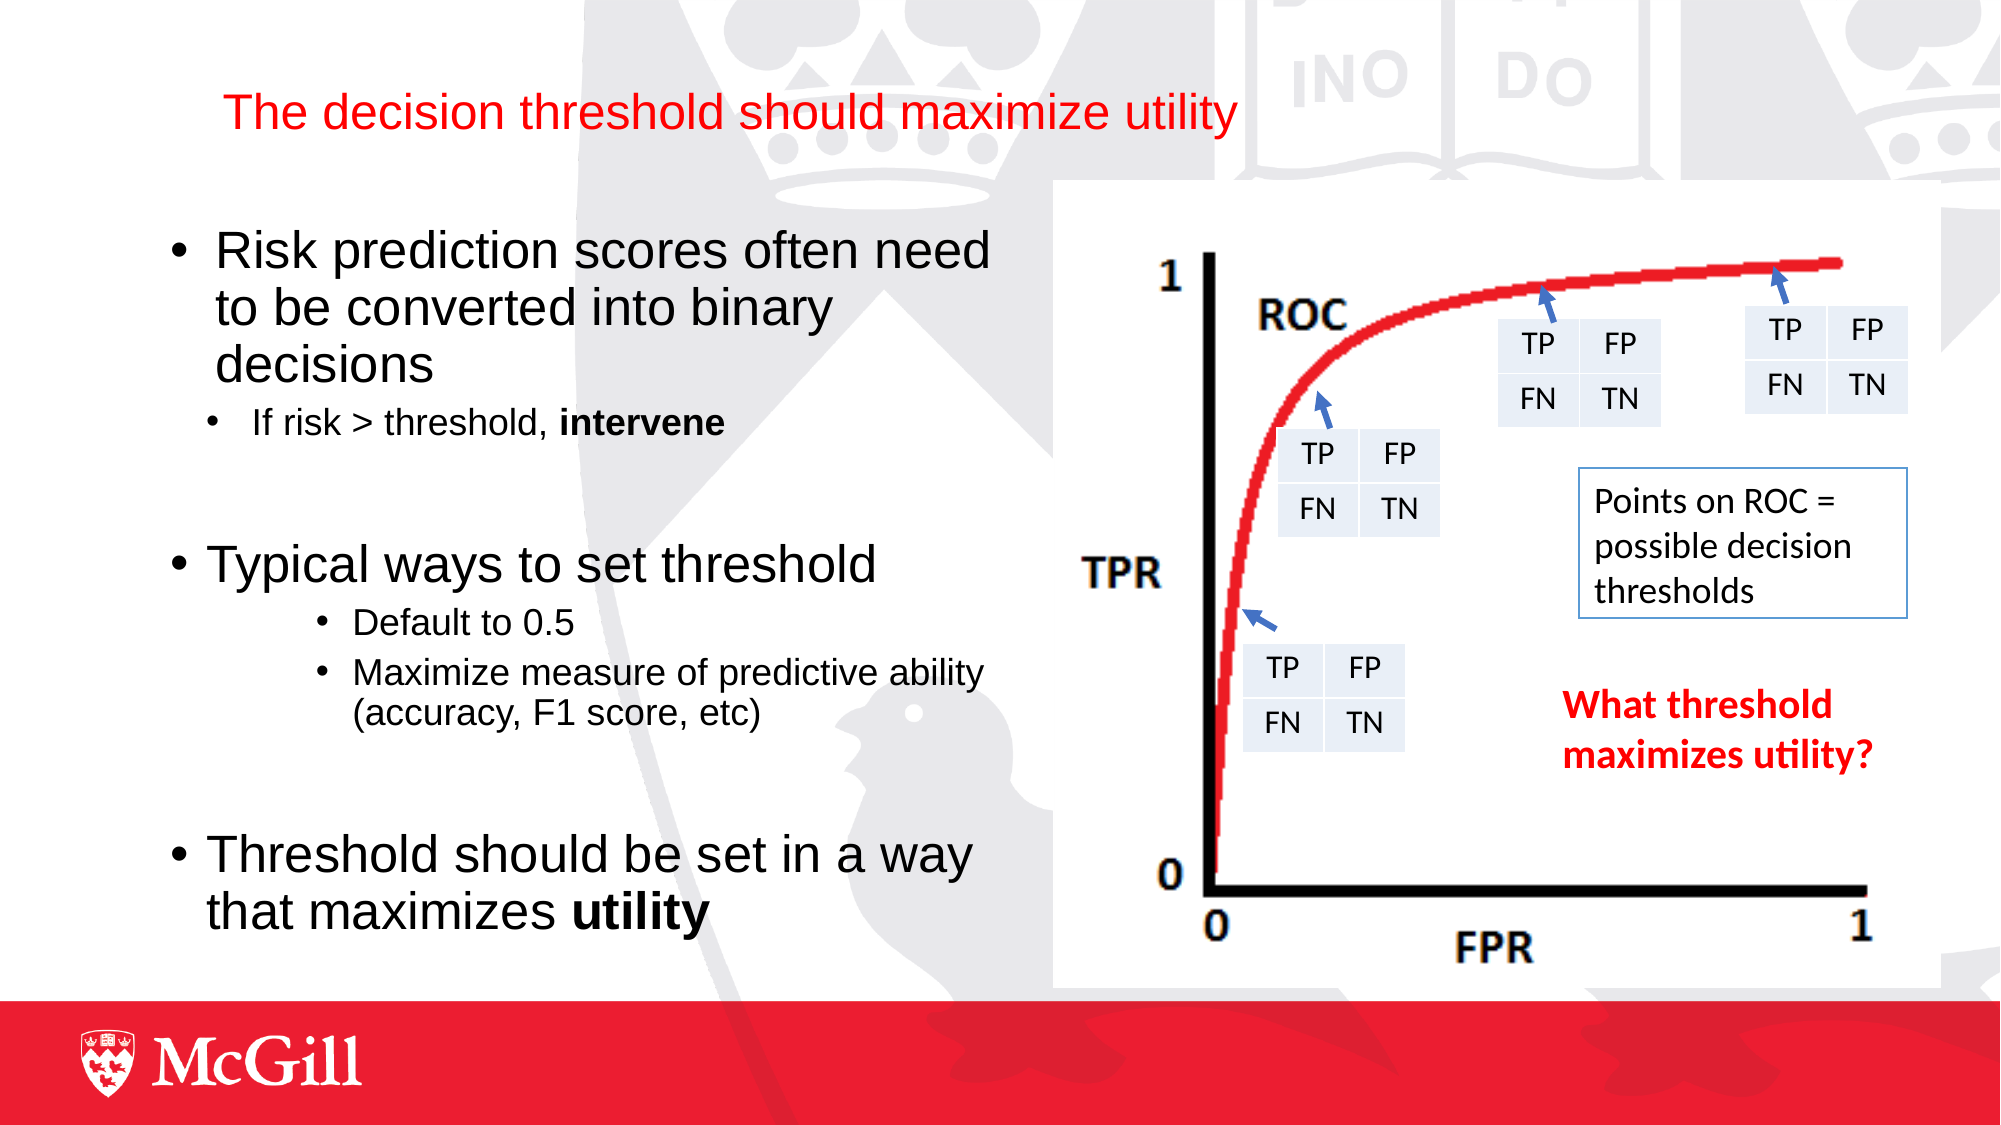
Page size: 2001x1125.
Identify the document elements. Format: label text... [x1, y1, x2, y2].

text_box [1773, 265, 1787, 304]
list Risk prediction scores often need to be converted into binary decisions If risk > threshold, intervene Typical ways to set threshold Default to 0.5 Maximize measure of predictive ability (accuracy, F1 score, etc) Threshold should be set in a way that maximizes utility [154, 216, 1015, 952]
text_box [1317, 390, 1331, 429]
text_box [1241, 609, 1277, 630]
title The decision threshold should maximize utility [207, 60, 1894, 167]
picture [0, 0, 2000, 1125]
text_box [1541, 284, 1555, 323]
